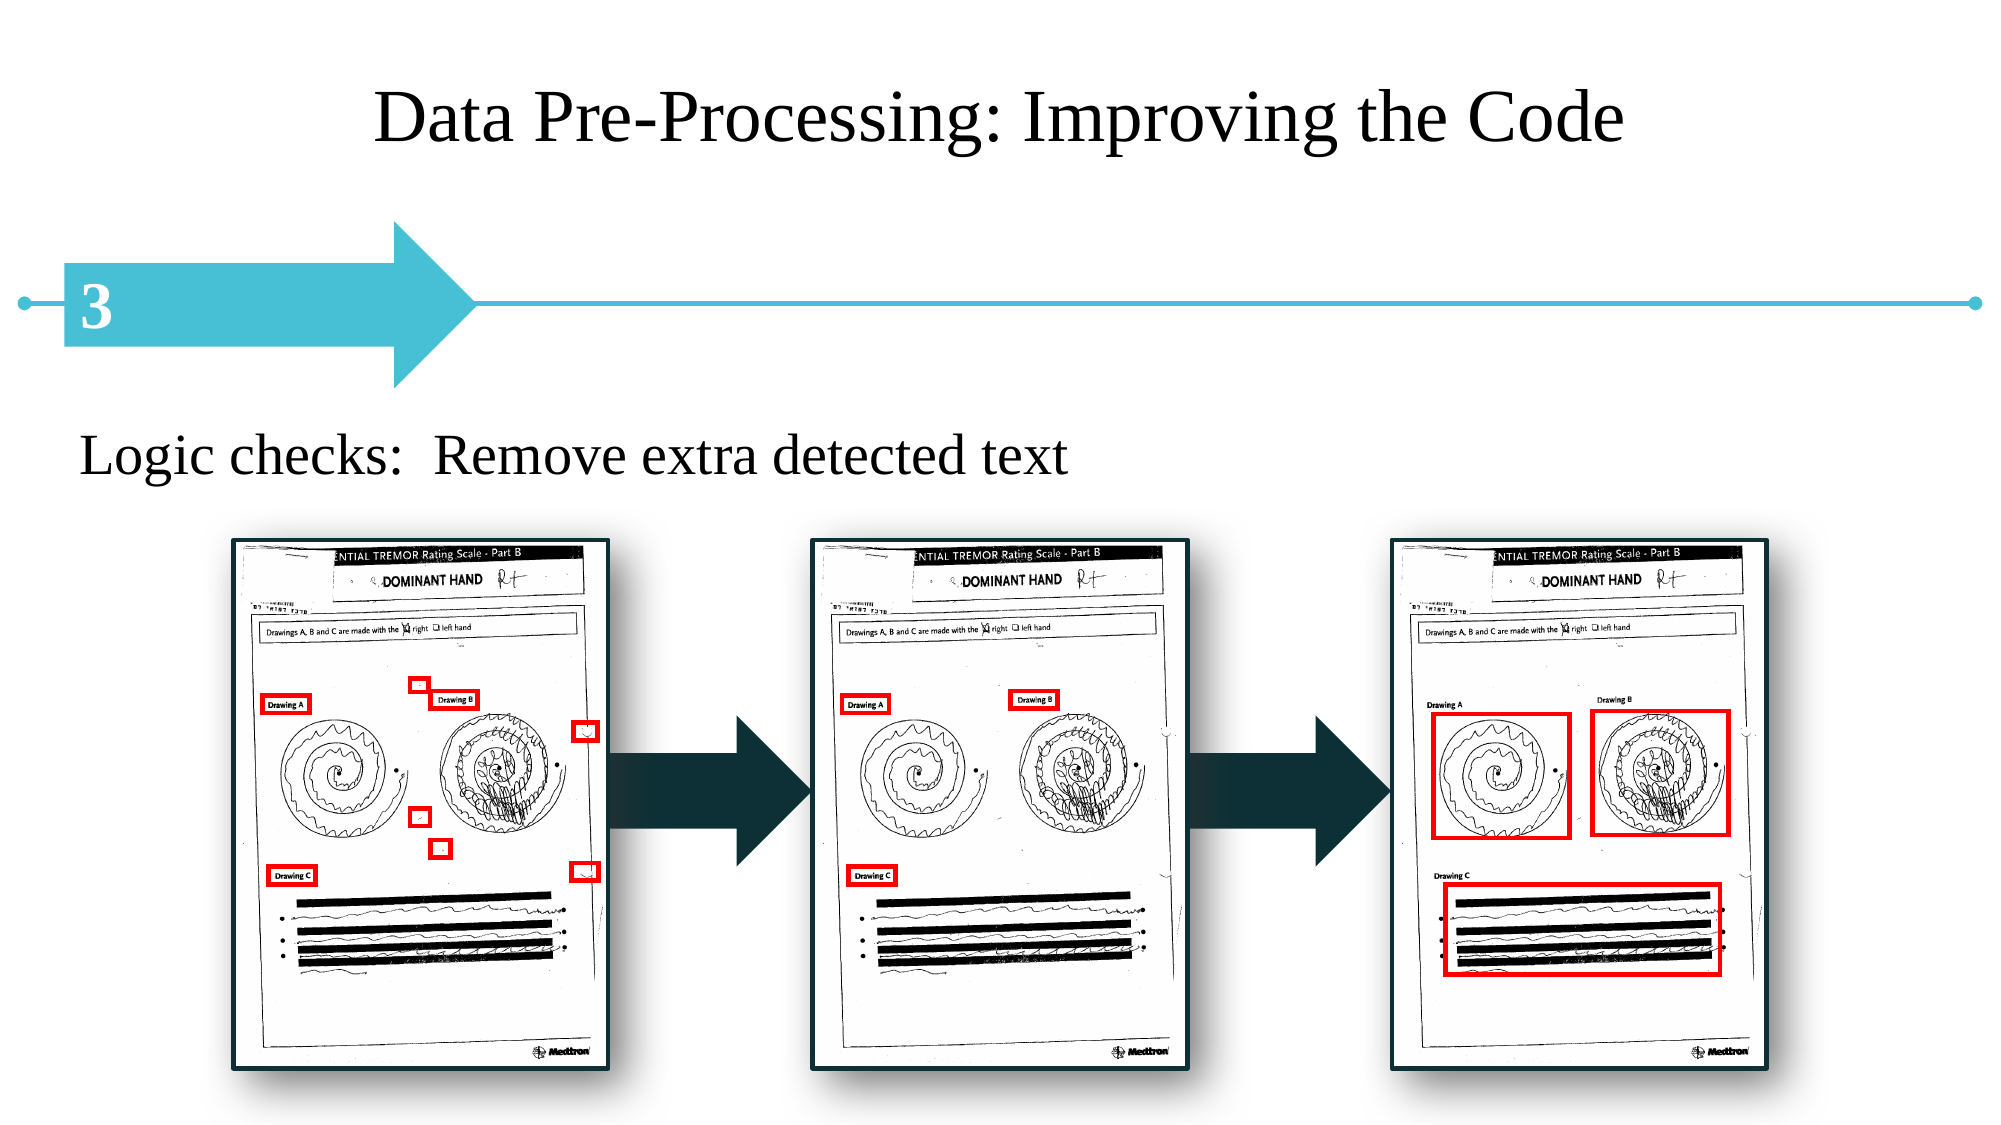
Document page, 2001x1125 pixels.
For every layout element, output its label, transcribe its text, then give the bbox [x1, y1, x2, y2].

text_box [235, 542, 1765, 1066]
text_box Data Pre-Processing: Improving the Code [0, 58, 2000, 164]
text_box Logic checks: Remove extra detected text [64, 409, 1258, 495]
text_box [24, 221, 1976, 389]
